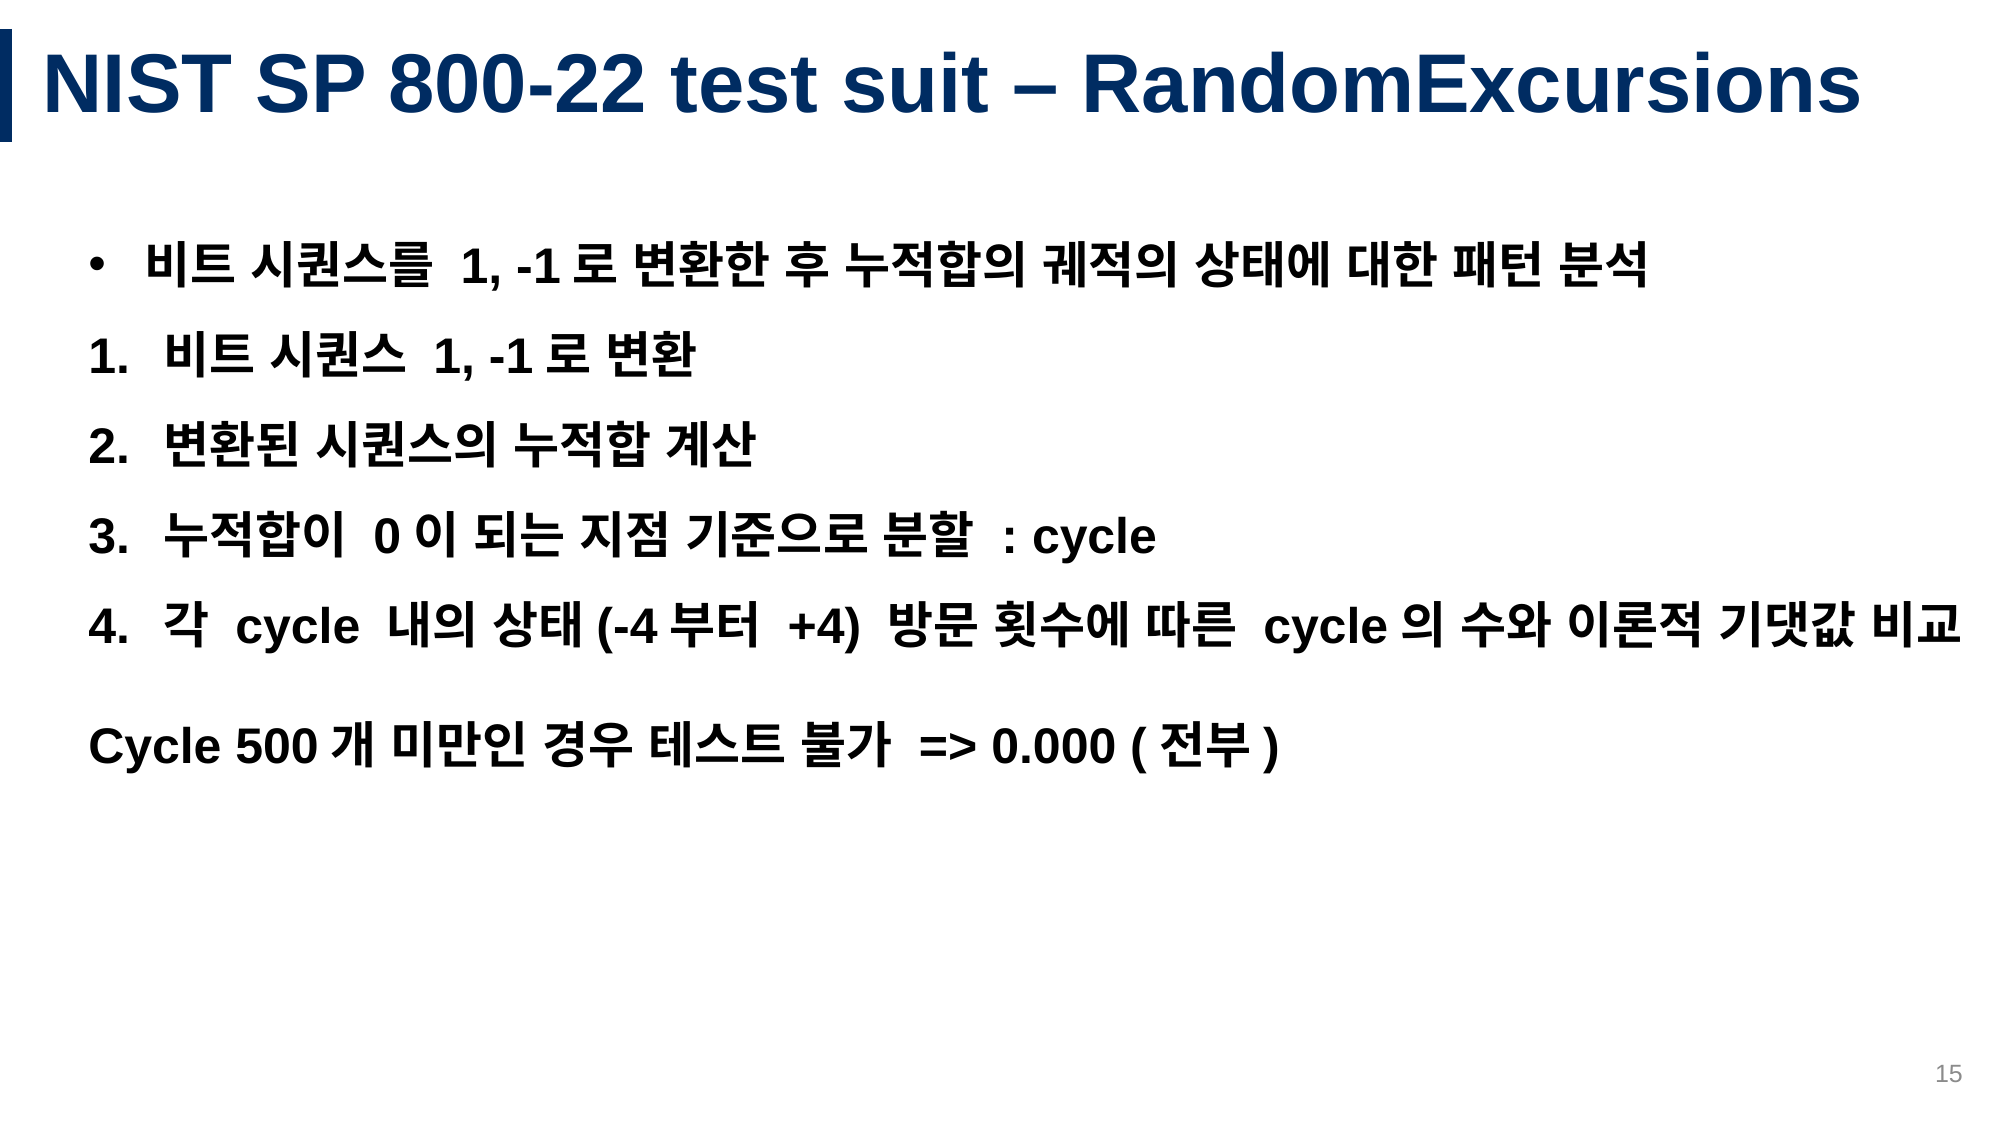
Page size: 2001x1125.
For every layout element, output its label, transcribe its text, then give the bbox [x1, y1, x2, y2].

text_box 비트 시퀀스를 1, -1로 변환한 후 누적합의 궤적의 상태에 대한 패턴 분석 비트 시퀀스 1, -1로 변환 변환된 시퀀스의 누적합 계산 누적합이 0이 되는 지점 기준으로 분할 : cycle 각 cycle 내의 상태(-4부터 +4) 방문 횟수에 따른 cycle의 수와 이론적 기댓값 비교 Cycle 500개 미만인 경우 테스트 불가 => 0.000 (전부) [73, 166, 1992, 781]
slide_number 15 [1527, 1042, 1978, 1103]
title NIST SP 800-22 test suit – RandomExcursions [27, 28, 2000, 142]
